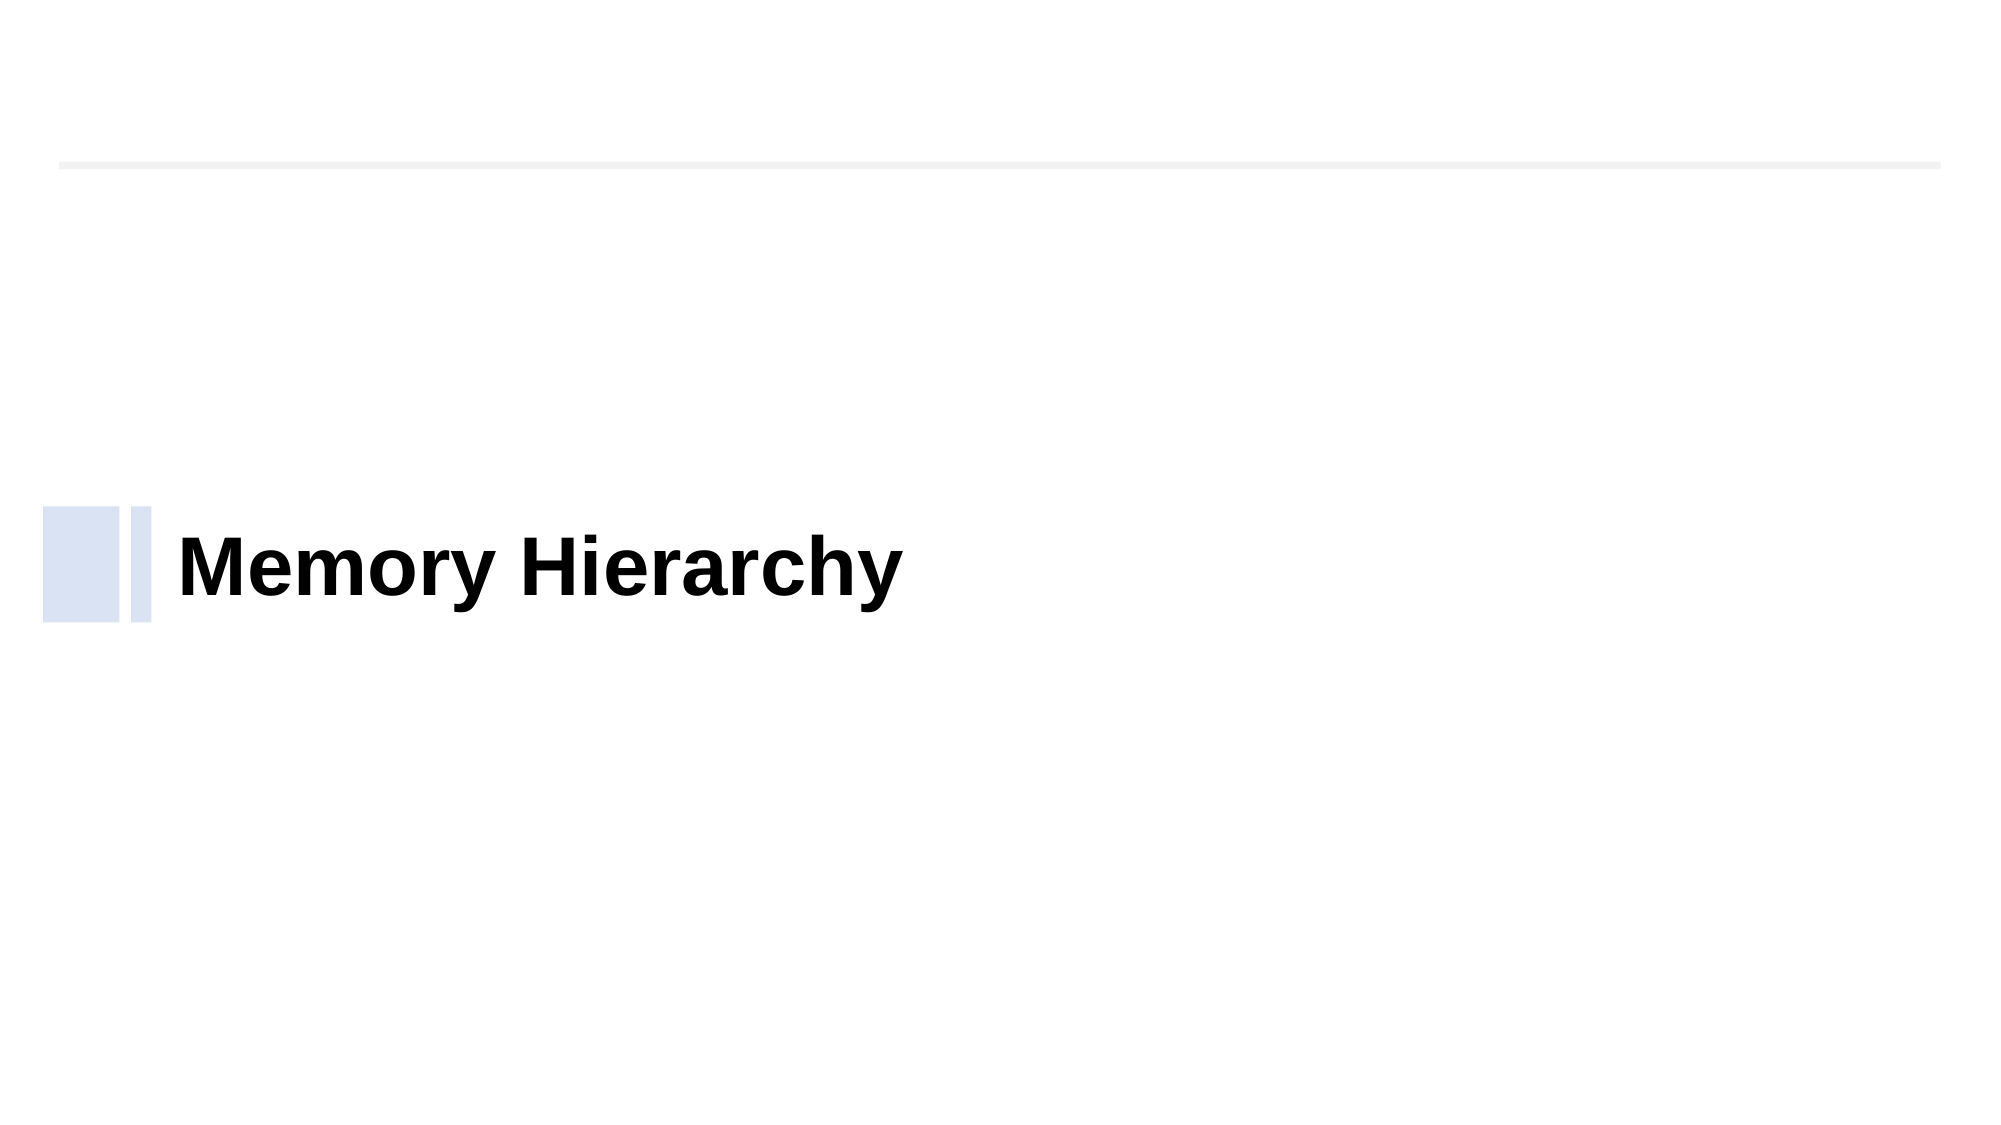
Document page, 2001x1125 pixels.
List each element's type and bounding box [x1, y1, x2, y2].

text_box [43, 504, 1639, 623]
